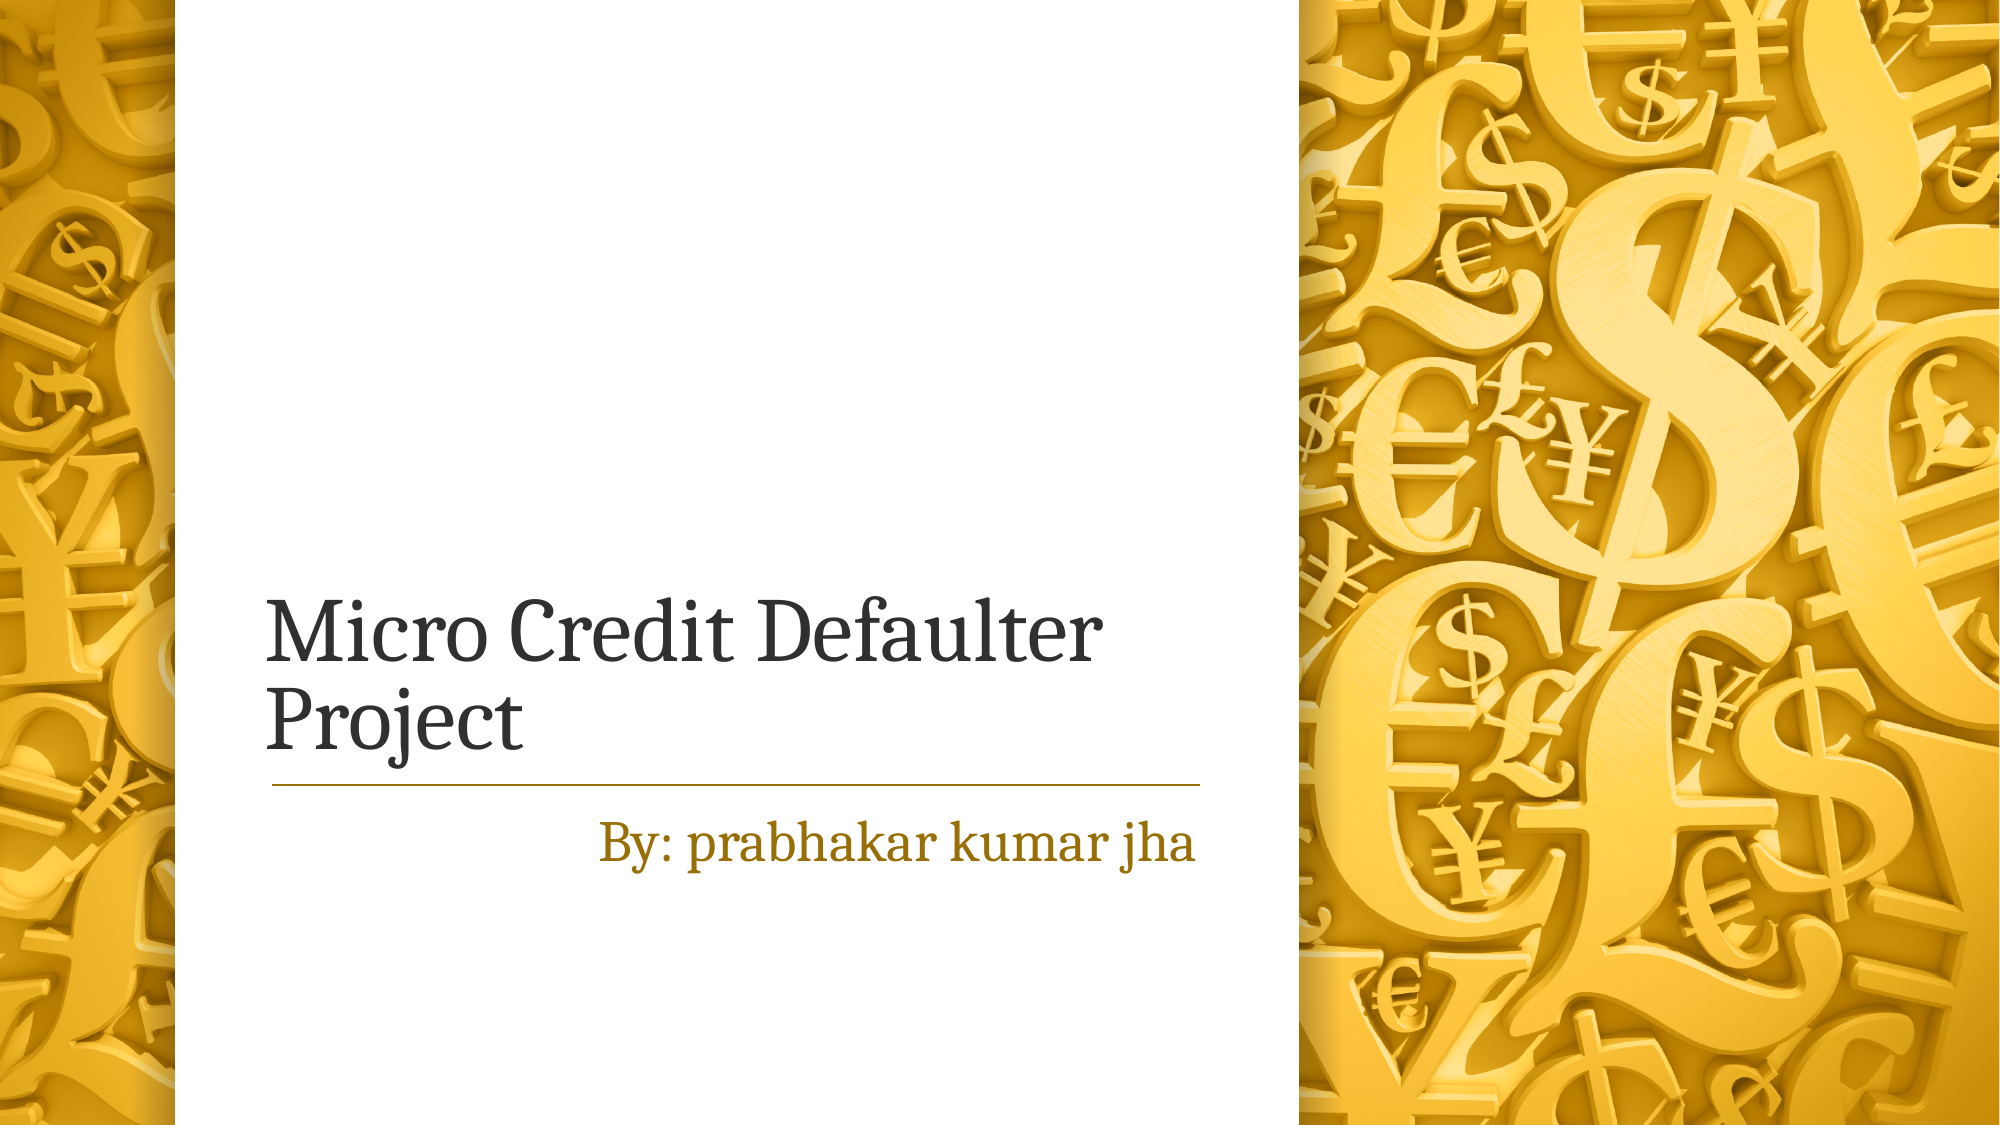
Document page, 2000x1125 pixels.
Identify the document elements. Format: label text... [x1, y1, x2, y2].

title Micro Credit Defaulter Project [249, 90, 1225, 775]
subtitle By: prabhakar kumar jha [249, 803, 1225, 906]
picture [1299, 0, 2000, 1125]
picture [0, 0, 175, 1125]
